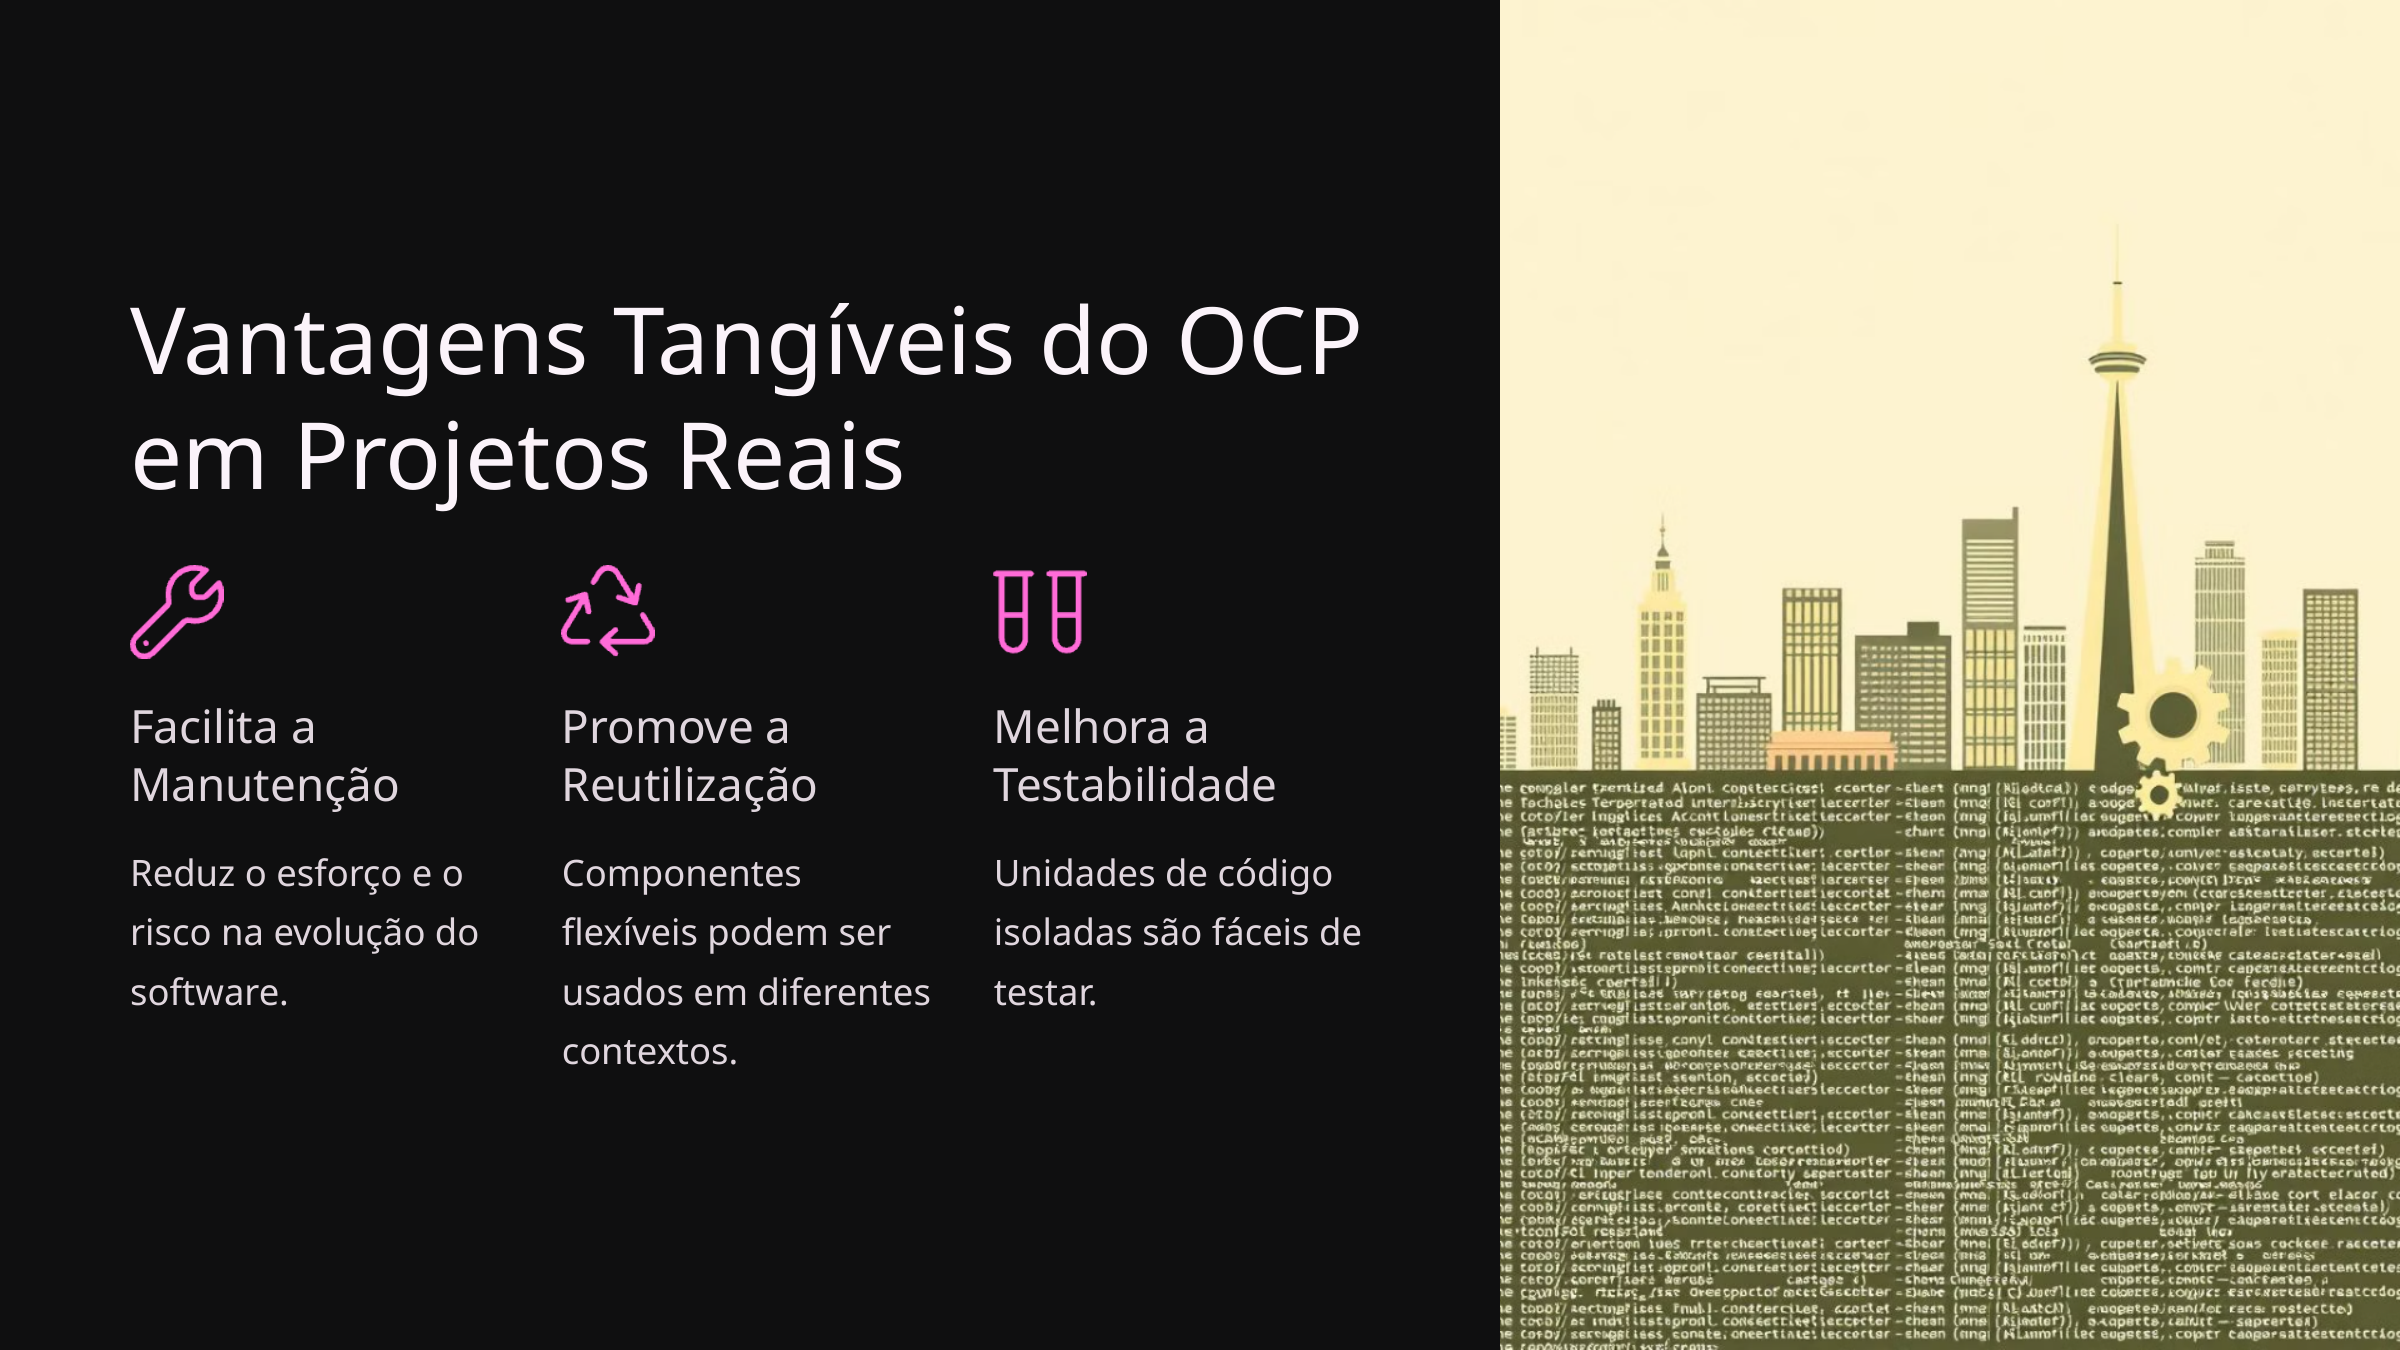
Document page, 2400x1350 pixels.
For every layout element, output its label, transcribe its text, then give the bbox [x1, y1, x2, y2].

text_box Facilita a Manutenção [130, 695, 507, 813]
picture [1499, 0, 2400, 1350]
text_box Unidades de código isoladas são fáceis de testar. [993, 834, 1370, 1013]
text_box Melhora a Testabilidade [993, 695, 1370, 813]
text_box Promove a Reutilização [561, 695, 938, 813]
text_box Componentes flexíveis podem ser usados em diferentes contextos. [561, 834, 938, 1073]
picture [130, 565, 224, 659]
picture [561, 565, 655, 659]
text_box Vantagens Tangíveis do OCP em Projetos Reais [130, 277, 1370, 510]
picture [993, 565, 1087, 659]
text_box Reduz o esforço e o risco na evolução do software. [130, 834, 507, 1013]
